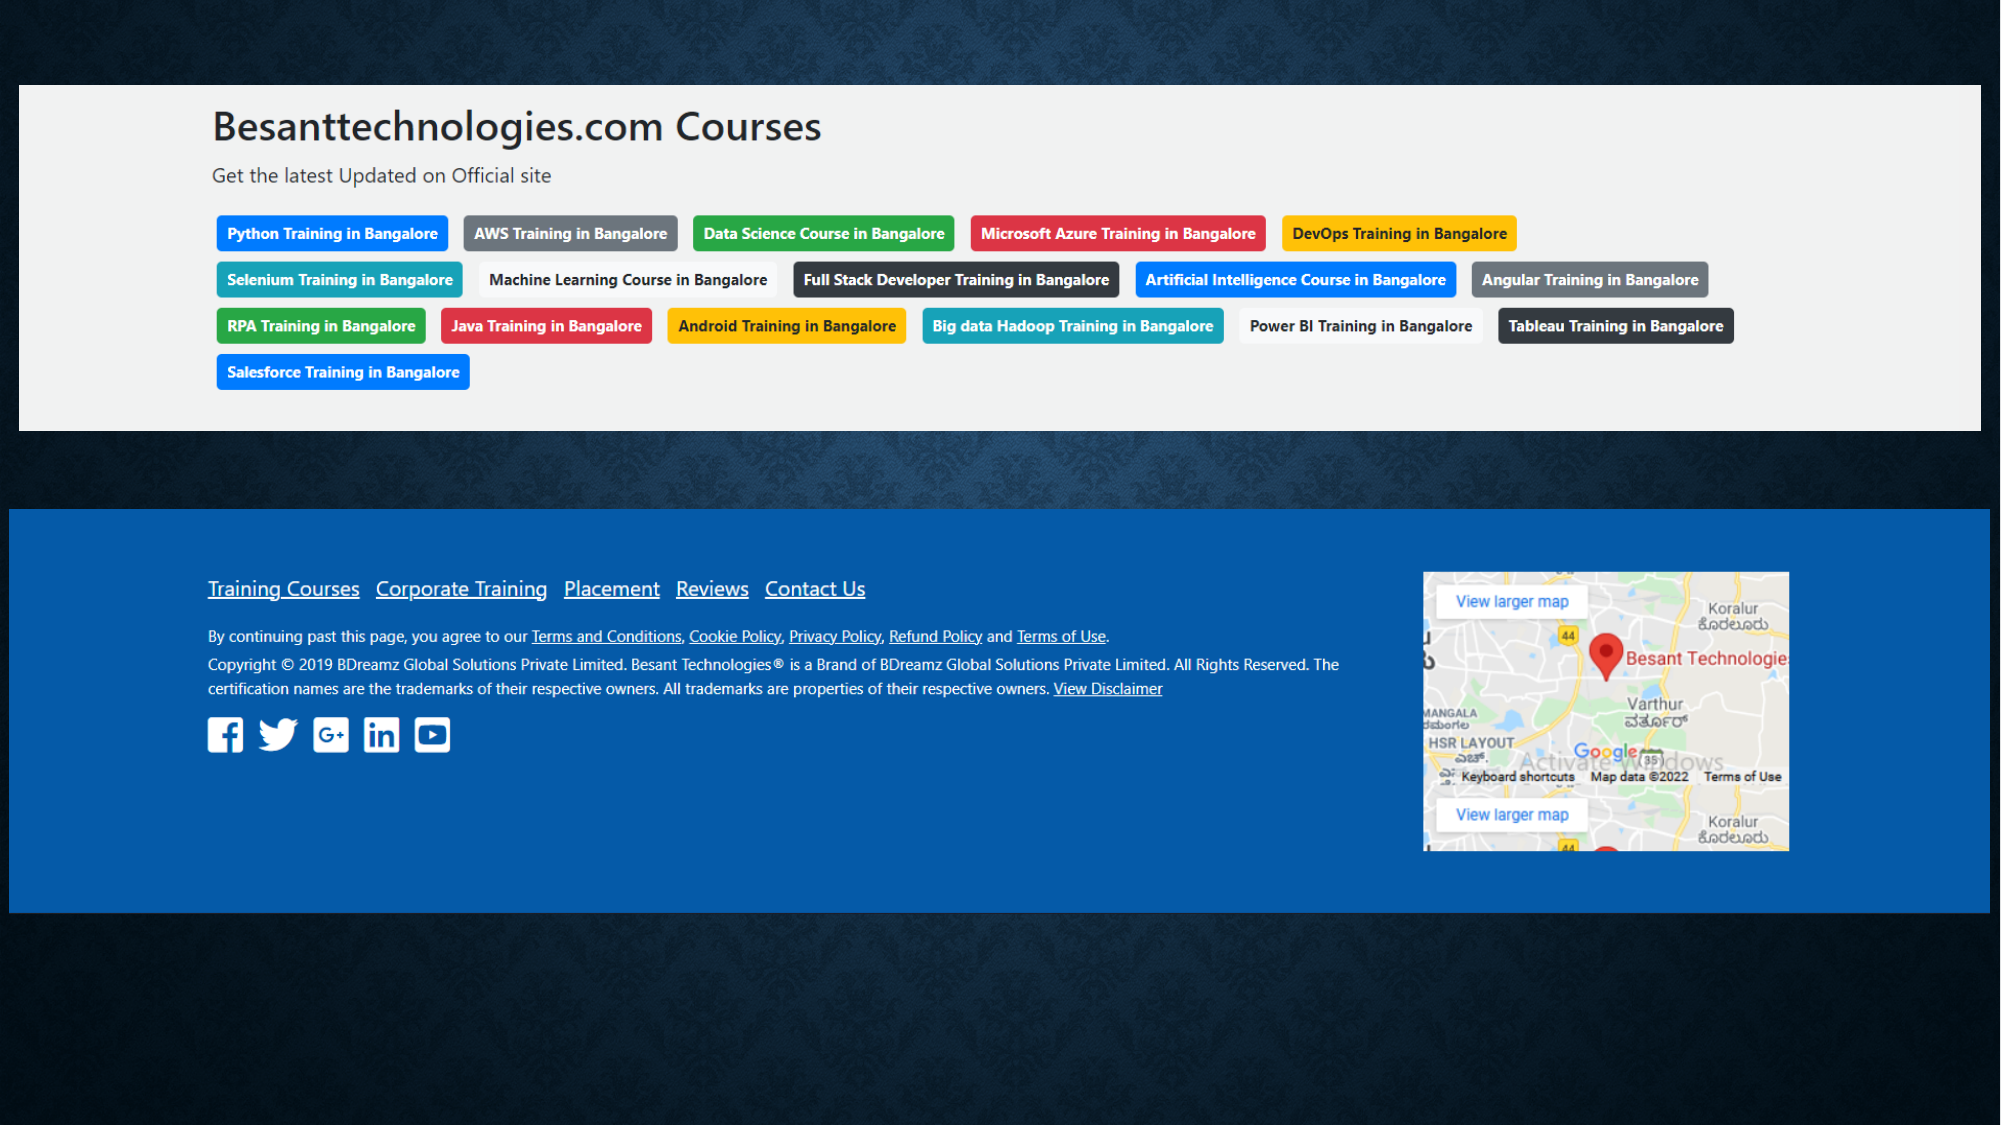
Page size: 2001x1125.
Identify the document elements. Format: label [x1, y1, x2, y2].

picture [19, 85, 1981, 432]
picture [9, 508, 1991, 915]
